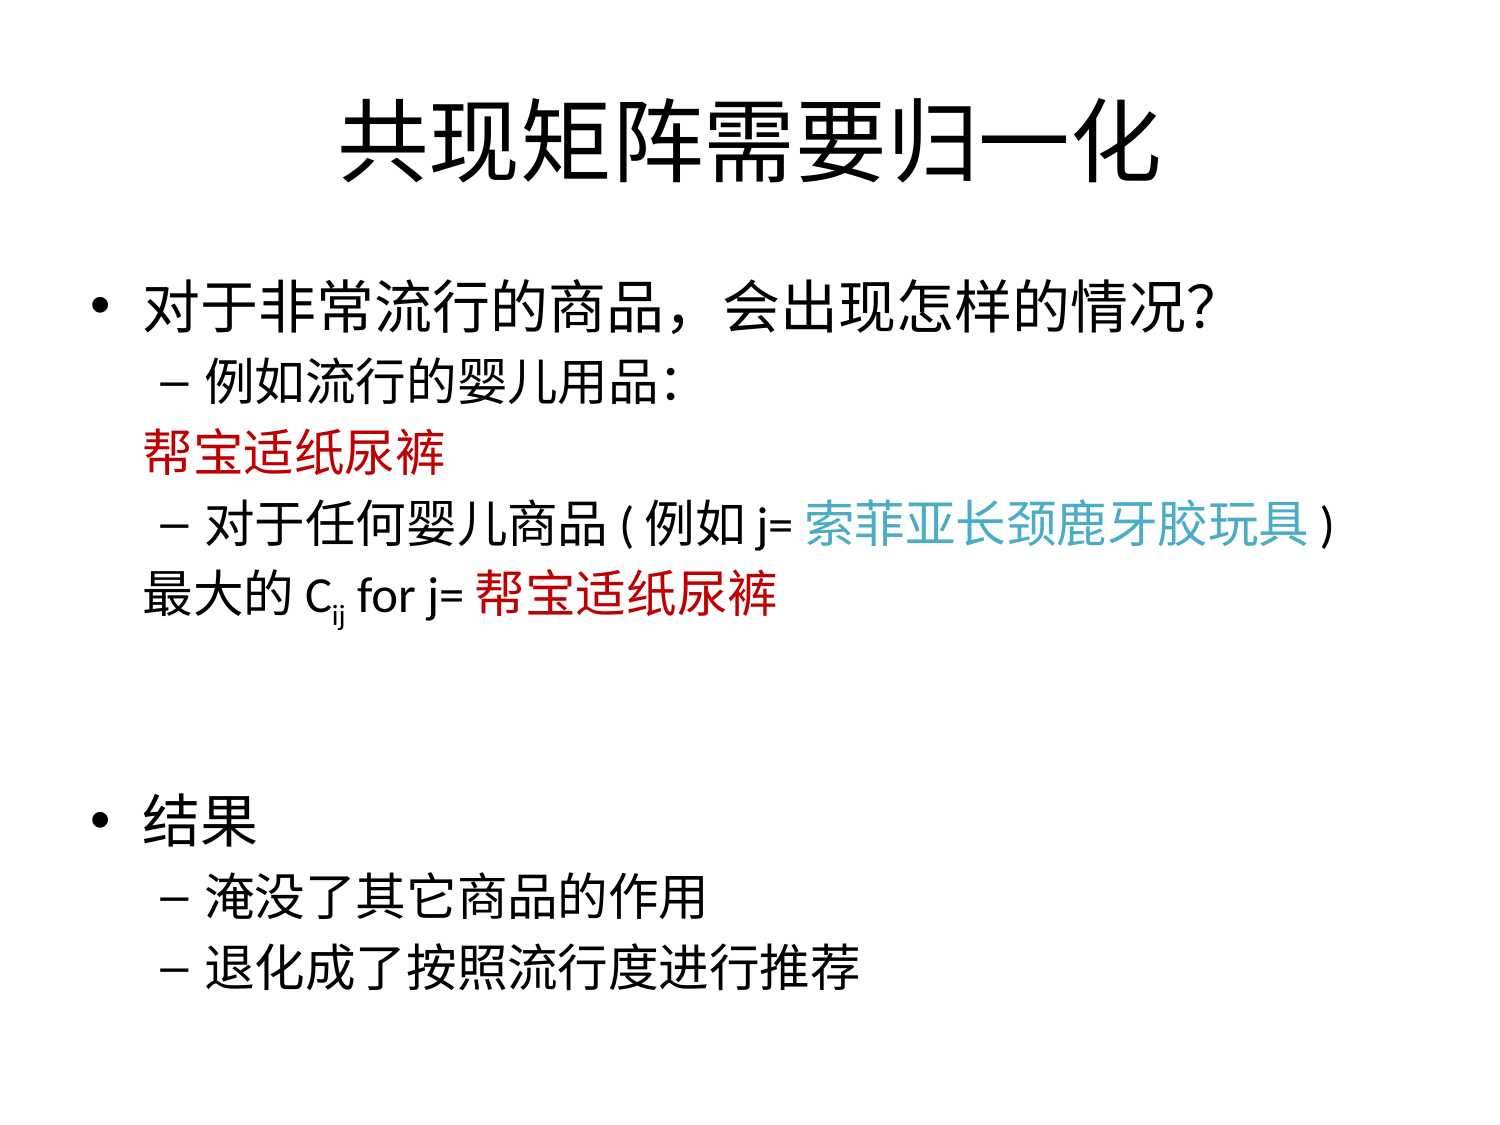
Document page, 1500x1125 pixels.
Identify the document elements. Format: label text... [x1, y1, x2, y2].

title 共现矩阵需要归一化 [75, 45, 1425, 233]
list 对于非常流行的商品，会出现怎样的情况？ 例如流行的婴儿用品： 帮宝适纸尿裤 对于任何婴儿商品(例如j=索菲亚长颈鹿牙胶玩具) 最大的Cij for j=帮宝适纸尿裤 结果 淹没了其它商品的作用 退化成了按照流行度进行推荐 [75, 262, 1425, 1005]
